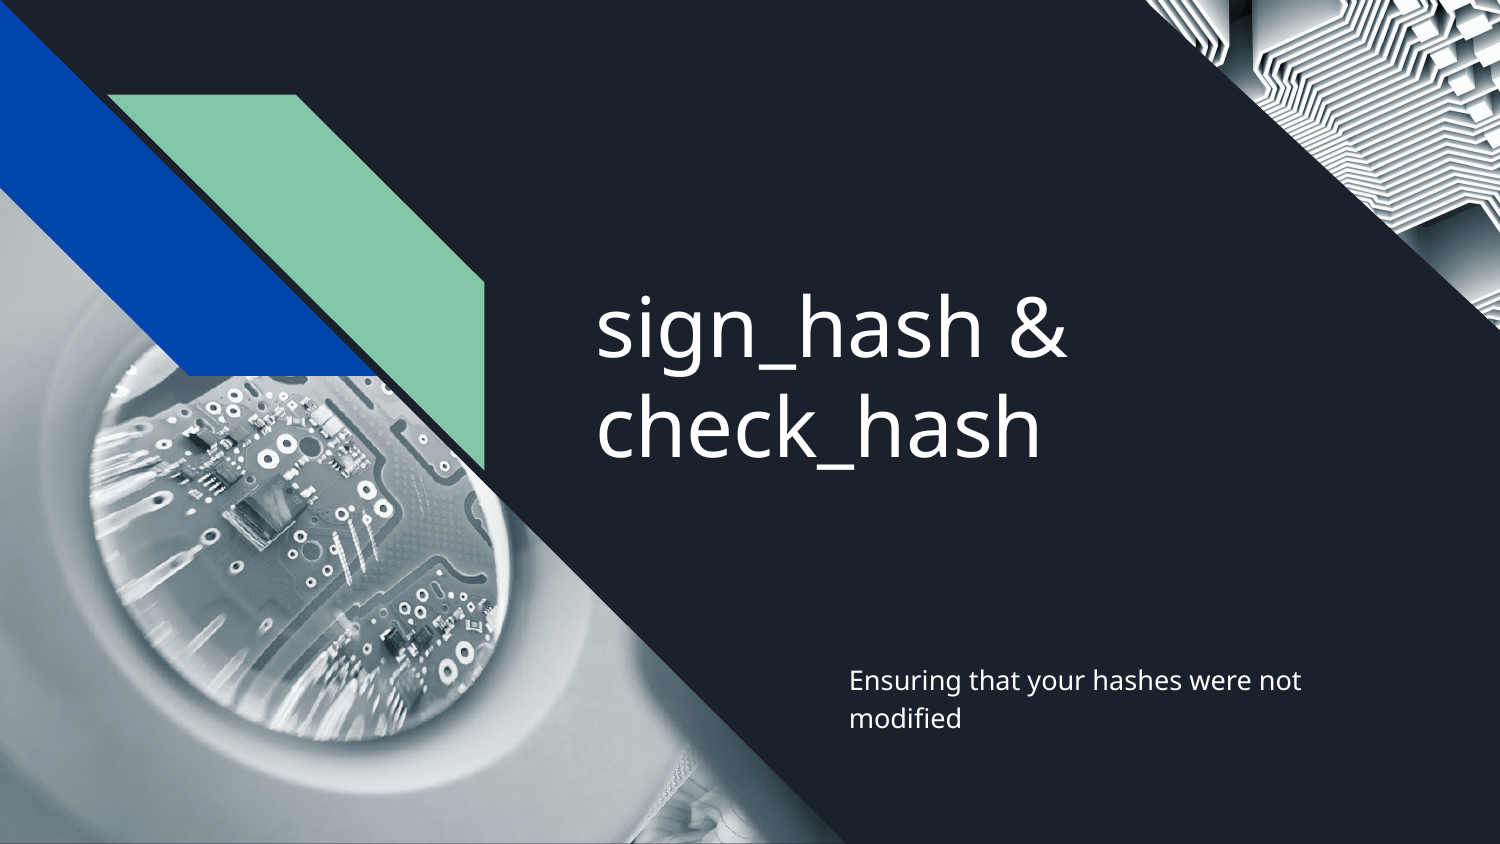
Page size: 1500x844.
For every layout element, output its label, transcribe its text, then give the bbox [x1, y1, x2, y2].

subtitle Ensuring that your hashes were not modified [833, 643, 1404, 727]
title sign_hash & check_hash [580, 258, 1404, 518]
picture [1144, 0, 1500, 331]
picture [0, 189, 847, 844]
